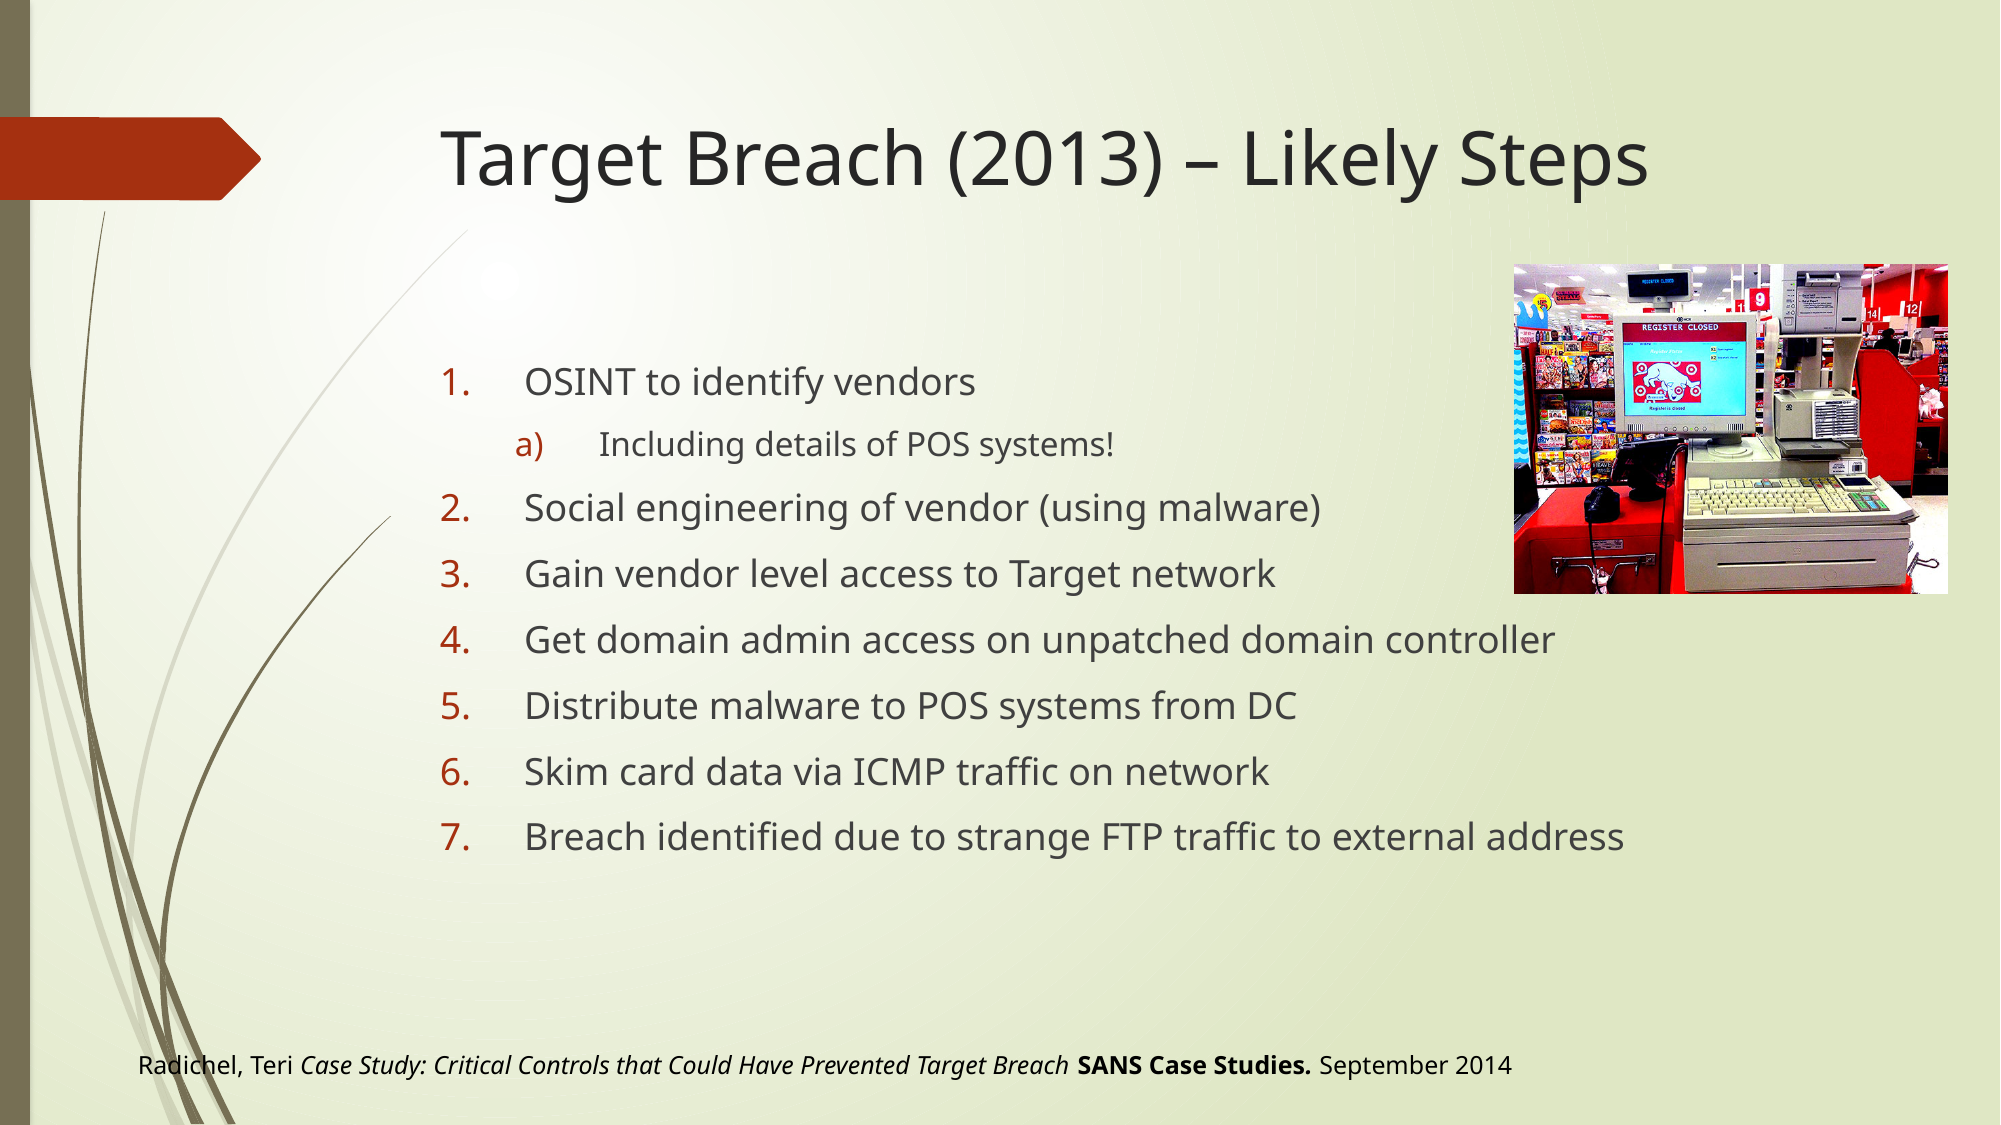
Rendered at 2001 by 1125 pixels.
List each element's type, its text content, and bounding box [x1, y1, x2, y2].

text_box Radichel, Teri Case Study: Critical Controls that Could Have Prevented Target Breach SANS Case Studies. September 2014 [123, 1042, 1783, 1088]
picture [1514, 263, 1948, 595]
title Target Breach (2013) – Likely Steps [425, 102, 1888, 313]
list OSINT to identify vendors Including details of POS systems! Social engineering of vendor (using malware) Gain vendor level access to Target network Get domain admin access on unpatched domain controller Distribute malware to POS systems from DC Skim card data via ICMP traffic on network Breach identified due to strange FTP traffic to external address [424, 350, 1888, 970]
